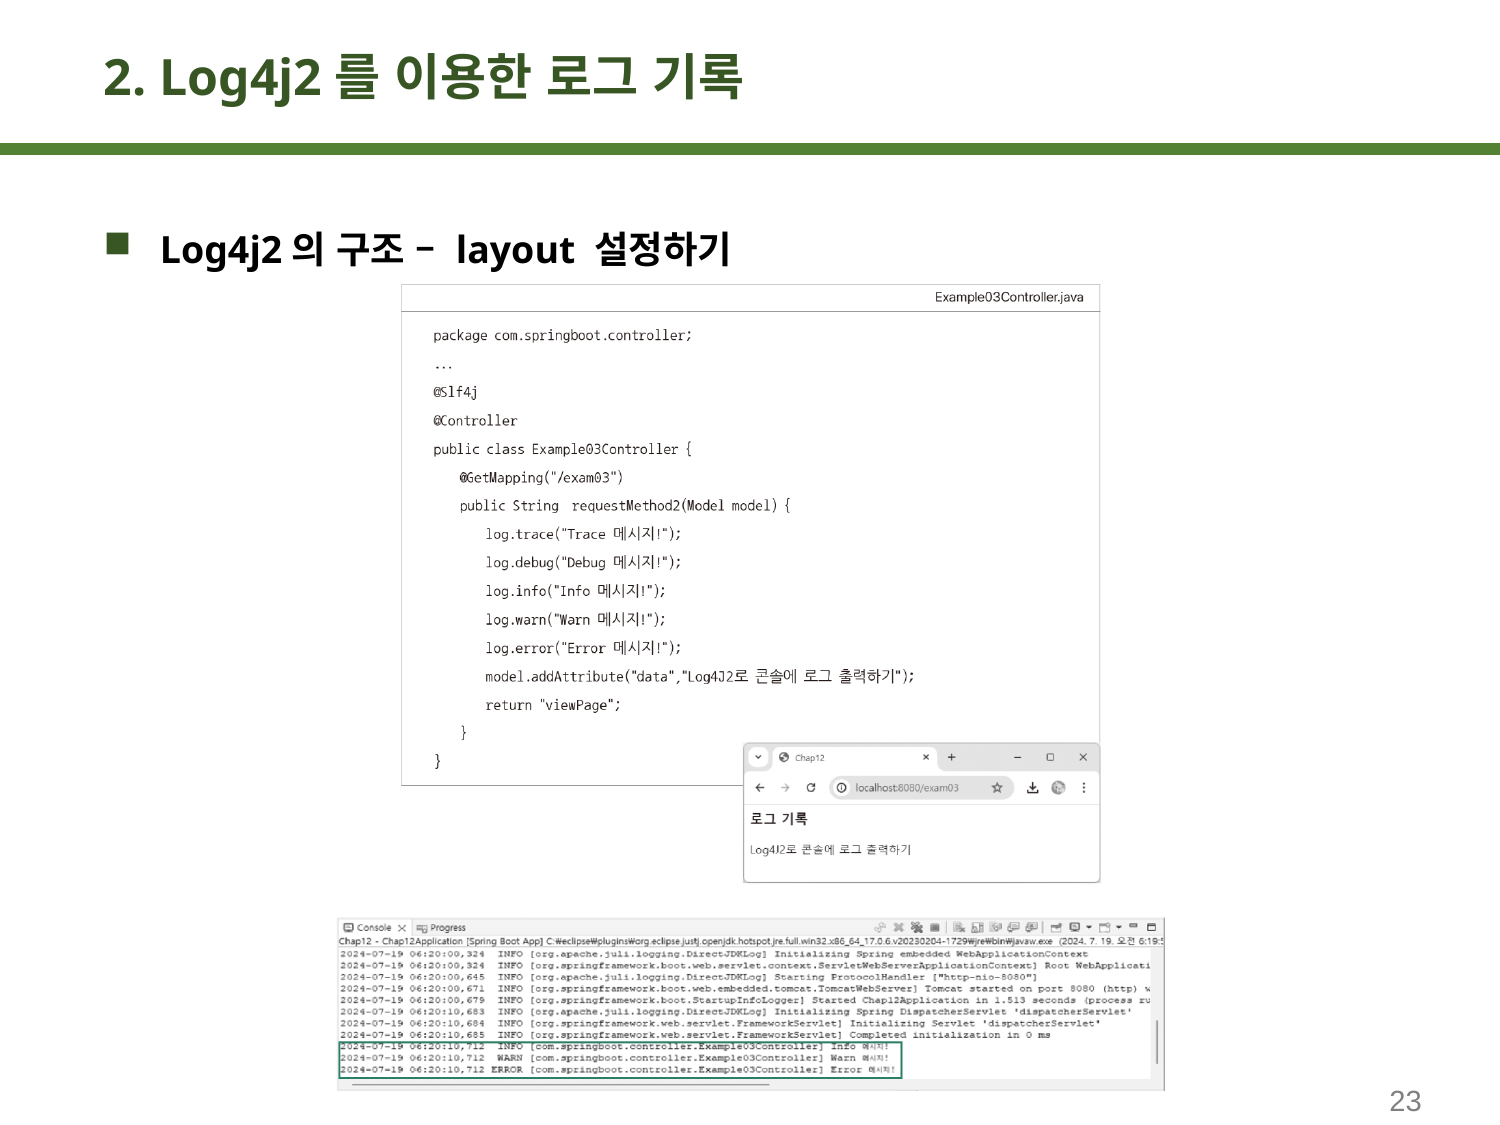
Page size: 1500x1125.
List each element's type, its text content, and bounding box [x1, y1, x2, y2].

title 2. Log4j2를 이용한 로그 기록 [88, 30, 1412, 121]
picture [397, 279, 1103, 886]
picture [332, 914, 1168, 1095]
list Log4j2의 구조 – layout 설정하기 [88, 196, 1436, 1083]
